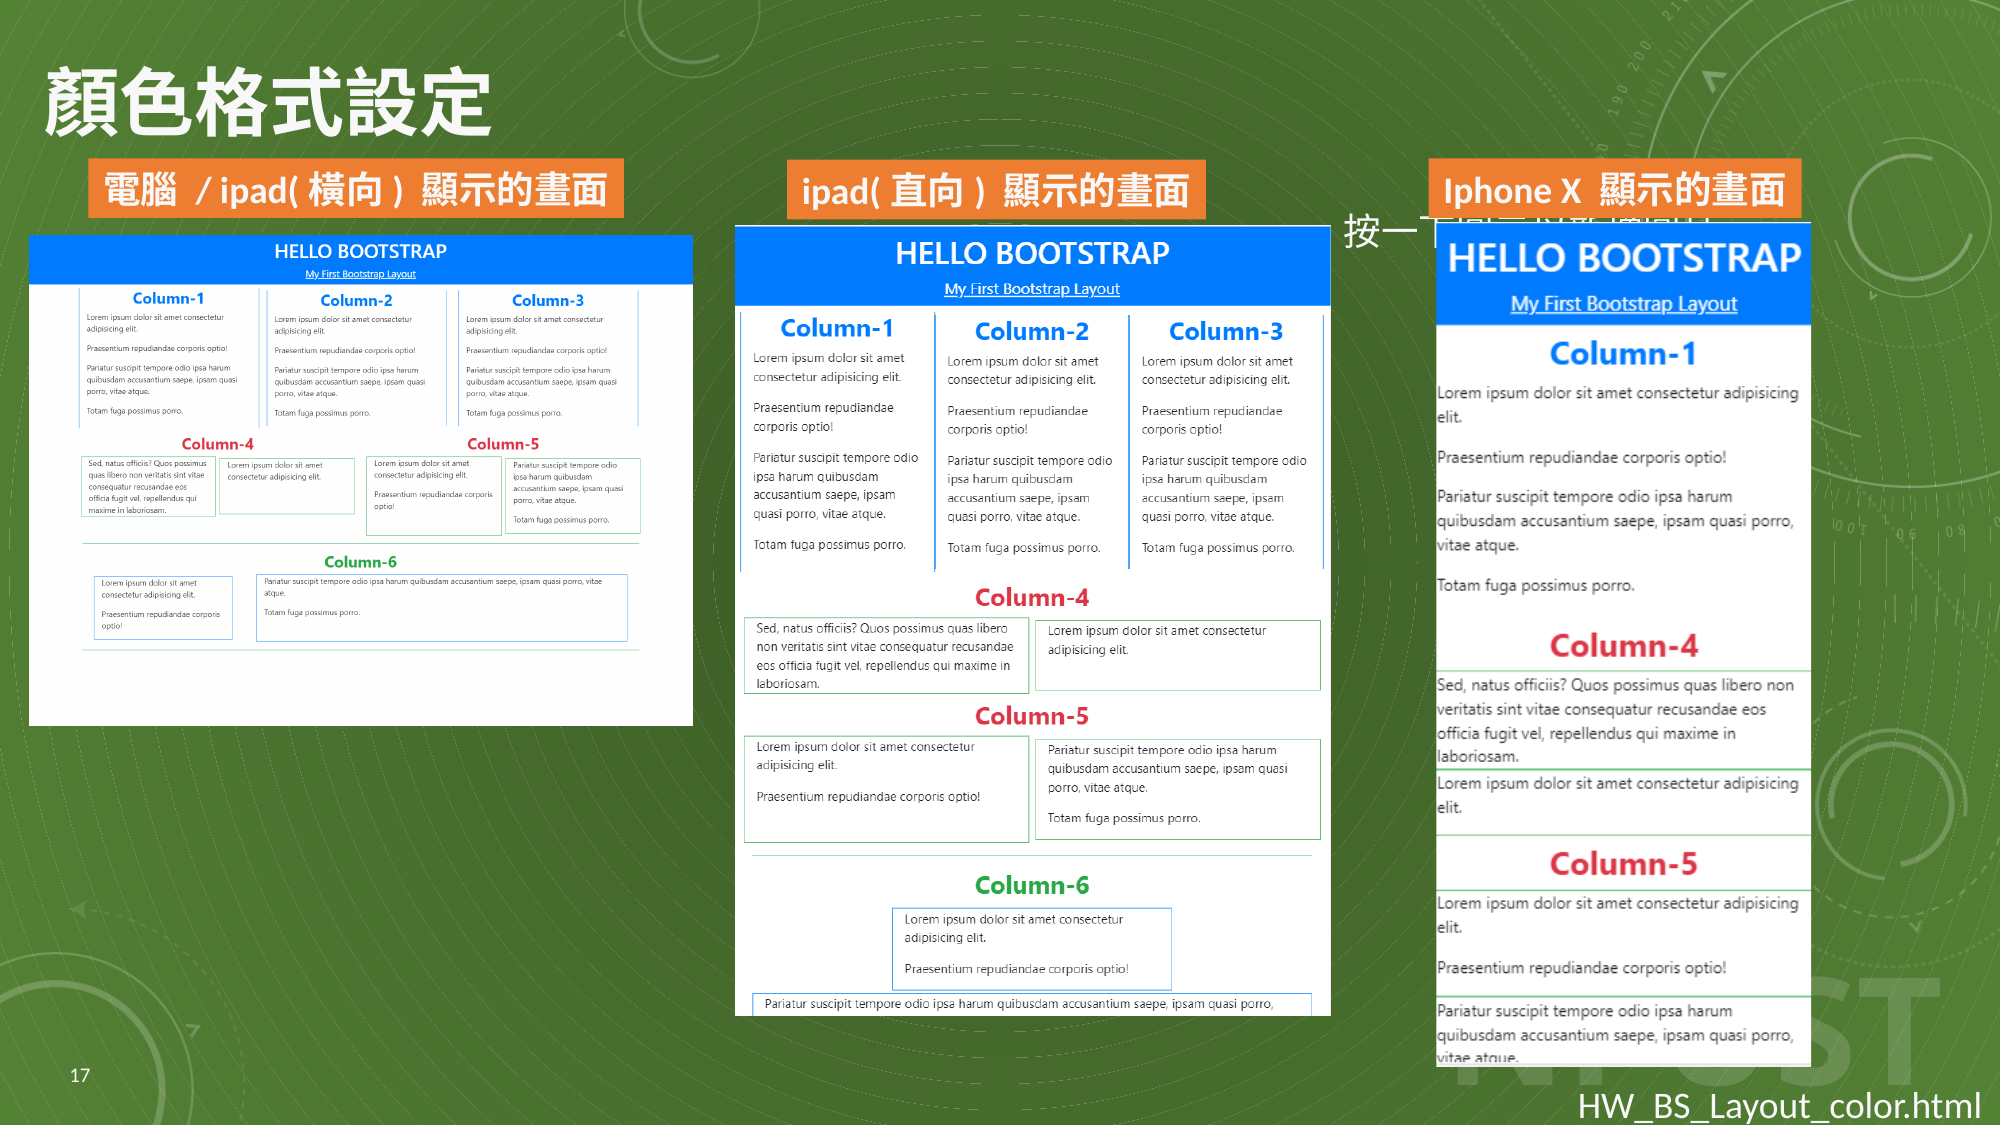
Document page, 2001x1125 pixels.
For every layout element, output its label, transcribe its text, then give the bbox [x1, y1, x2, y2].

text_box HW_BS_Layout_color.html [1563, 1074, 1998, 1125]
picture [0, 0, 2000, 1125]
slide_number 17 [14, 1043, 106, 1106]
title 顏色格式設定 [29, 24, 1937, 177]
text_box ipad(直向) 顯示的畫面 [786, 158, 1207, 221]
text_box 電腦 / ipad(橫向) 顯示的畫面 [87, 157, 626, 220]
text_box Iphone X 顯示的畫面 [1427, 157, 1803, 200]
